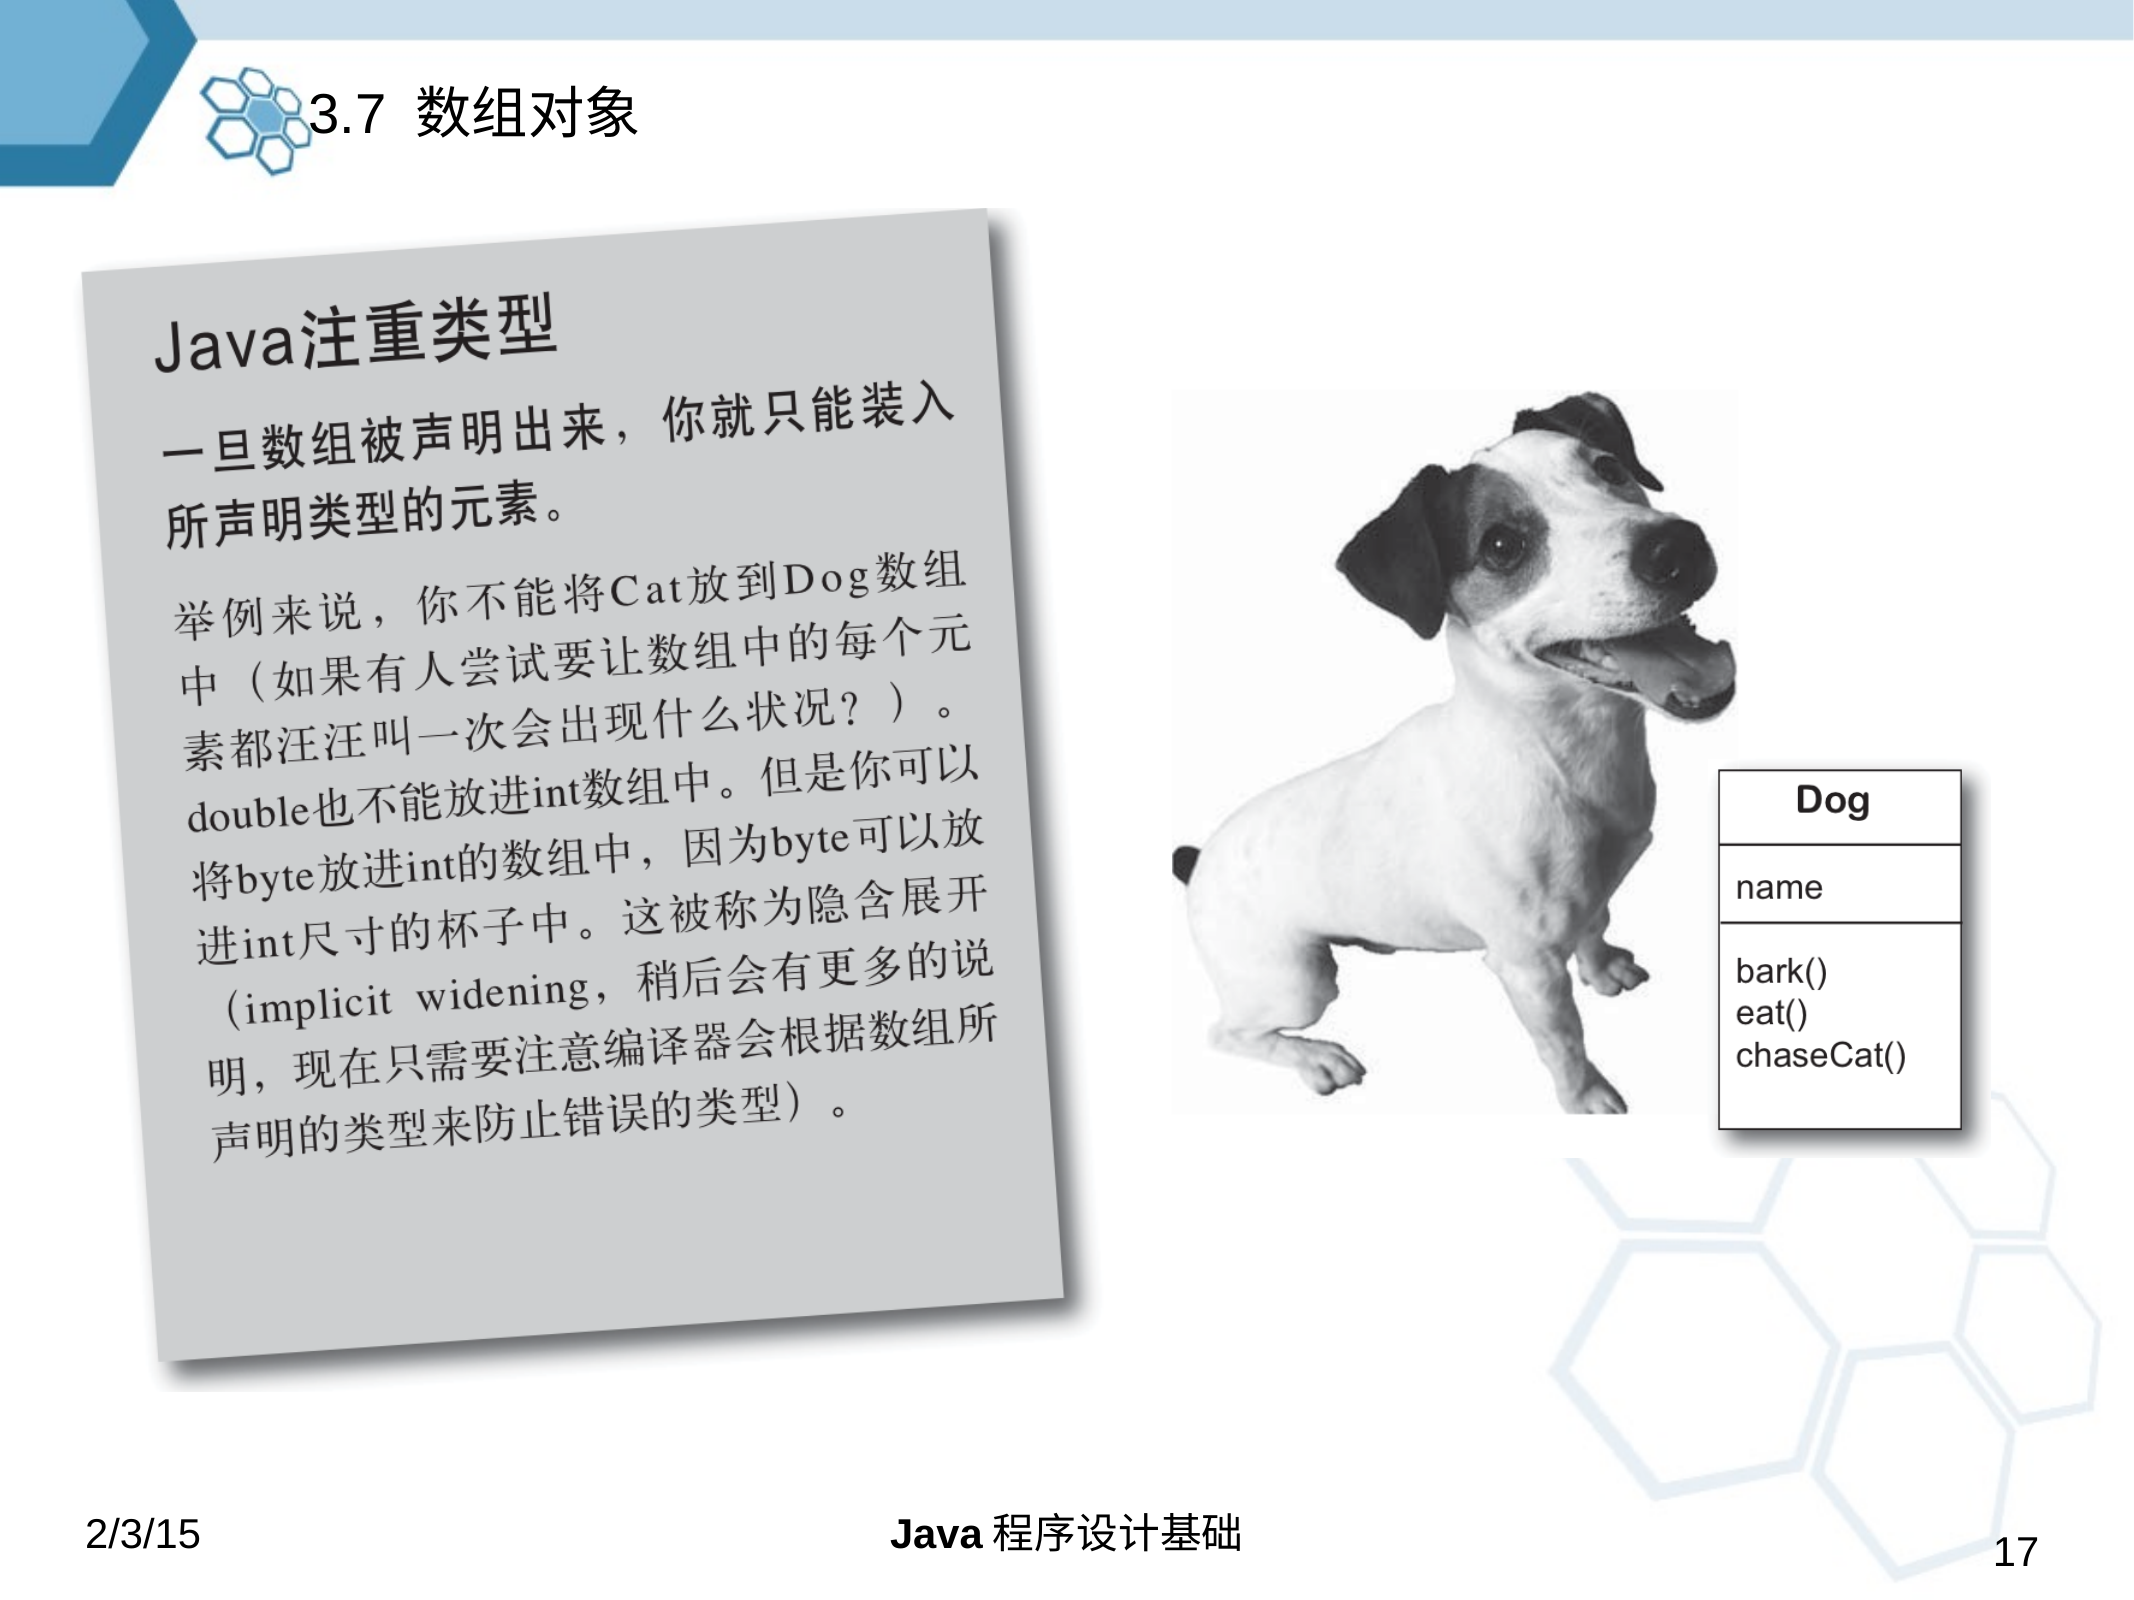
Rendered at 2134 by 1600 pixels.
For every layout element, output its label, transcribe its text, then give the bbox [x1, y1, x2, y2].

text_box 2/3/15 [74, 1496, 573, 1568]
picture [0, 0, 2134, 1600]
title 3.7 数组对象 [307, 67, 2084, 155]
text_box Java程序设计基础 [728, 1496, 1405, 1568]
text_box 17 [1552, 1513, 2050, 1586]
